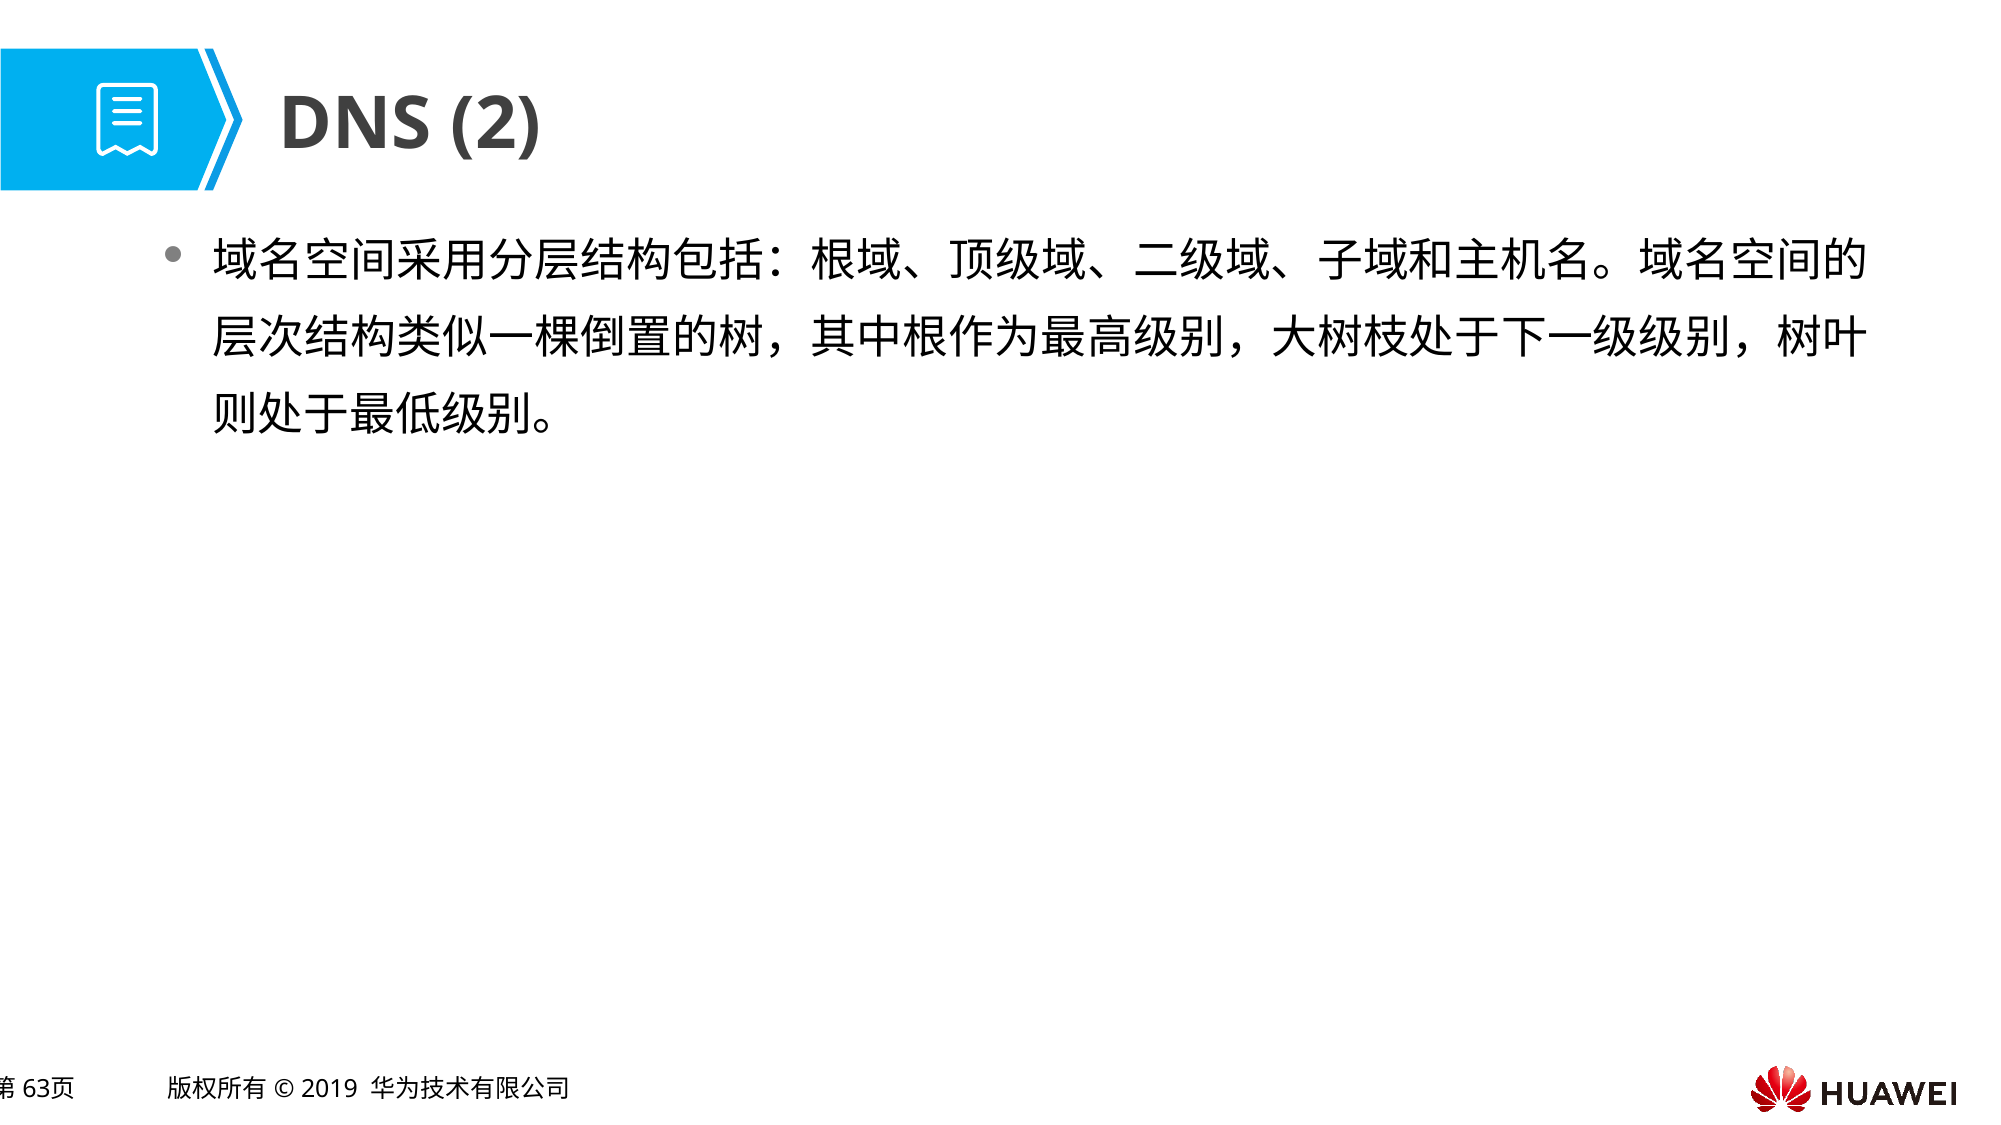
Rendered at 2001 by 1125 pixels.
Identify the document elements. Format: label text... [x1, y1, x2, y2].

picture [1751, 1066, 1956, 1112]
list 域名空间采用分层结构包括：根域、顶级域、二级域、子域和主机名。域名空间的层次结构类似一棵倒置的树，其中根作为最高级别，大树枝处于下一级级别，树叶则处于最低级别。 [149, 202, 1883, 971]
title DNS (2) [261, 67, 1875, 173]
